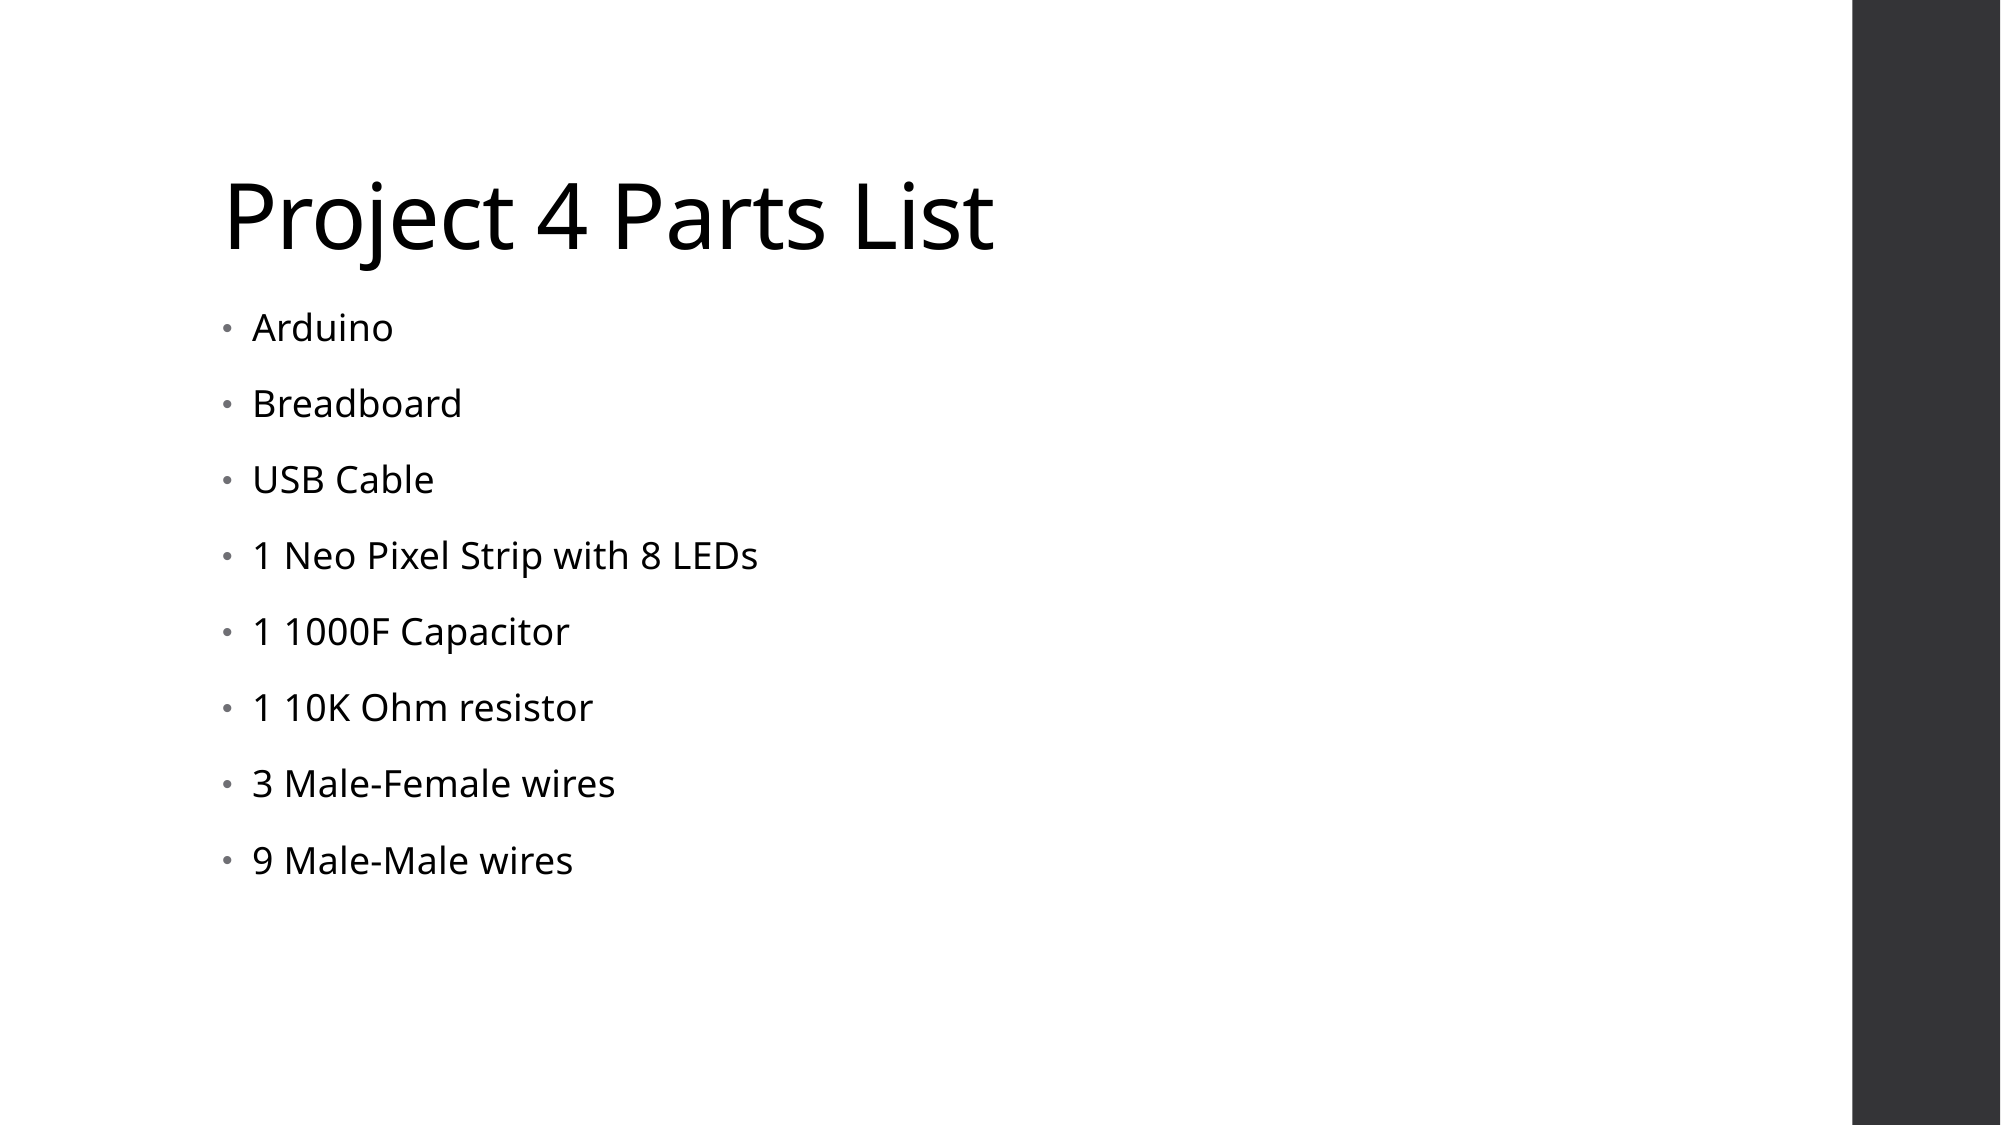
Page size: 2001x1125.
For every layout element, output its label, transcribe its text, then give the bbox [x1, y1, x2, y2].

title Project 4 Parts List [206, 60, 1797, 278]
list Arduino Breadboard USB Cable 1 Neo Pixel Strip with 8 LEDs 1 1000F Capacitor 1 10K Ohm resistor 3 Male-Female wires 9 Male-Male wires [206, 299, 1617, 1014]
